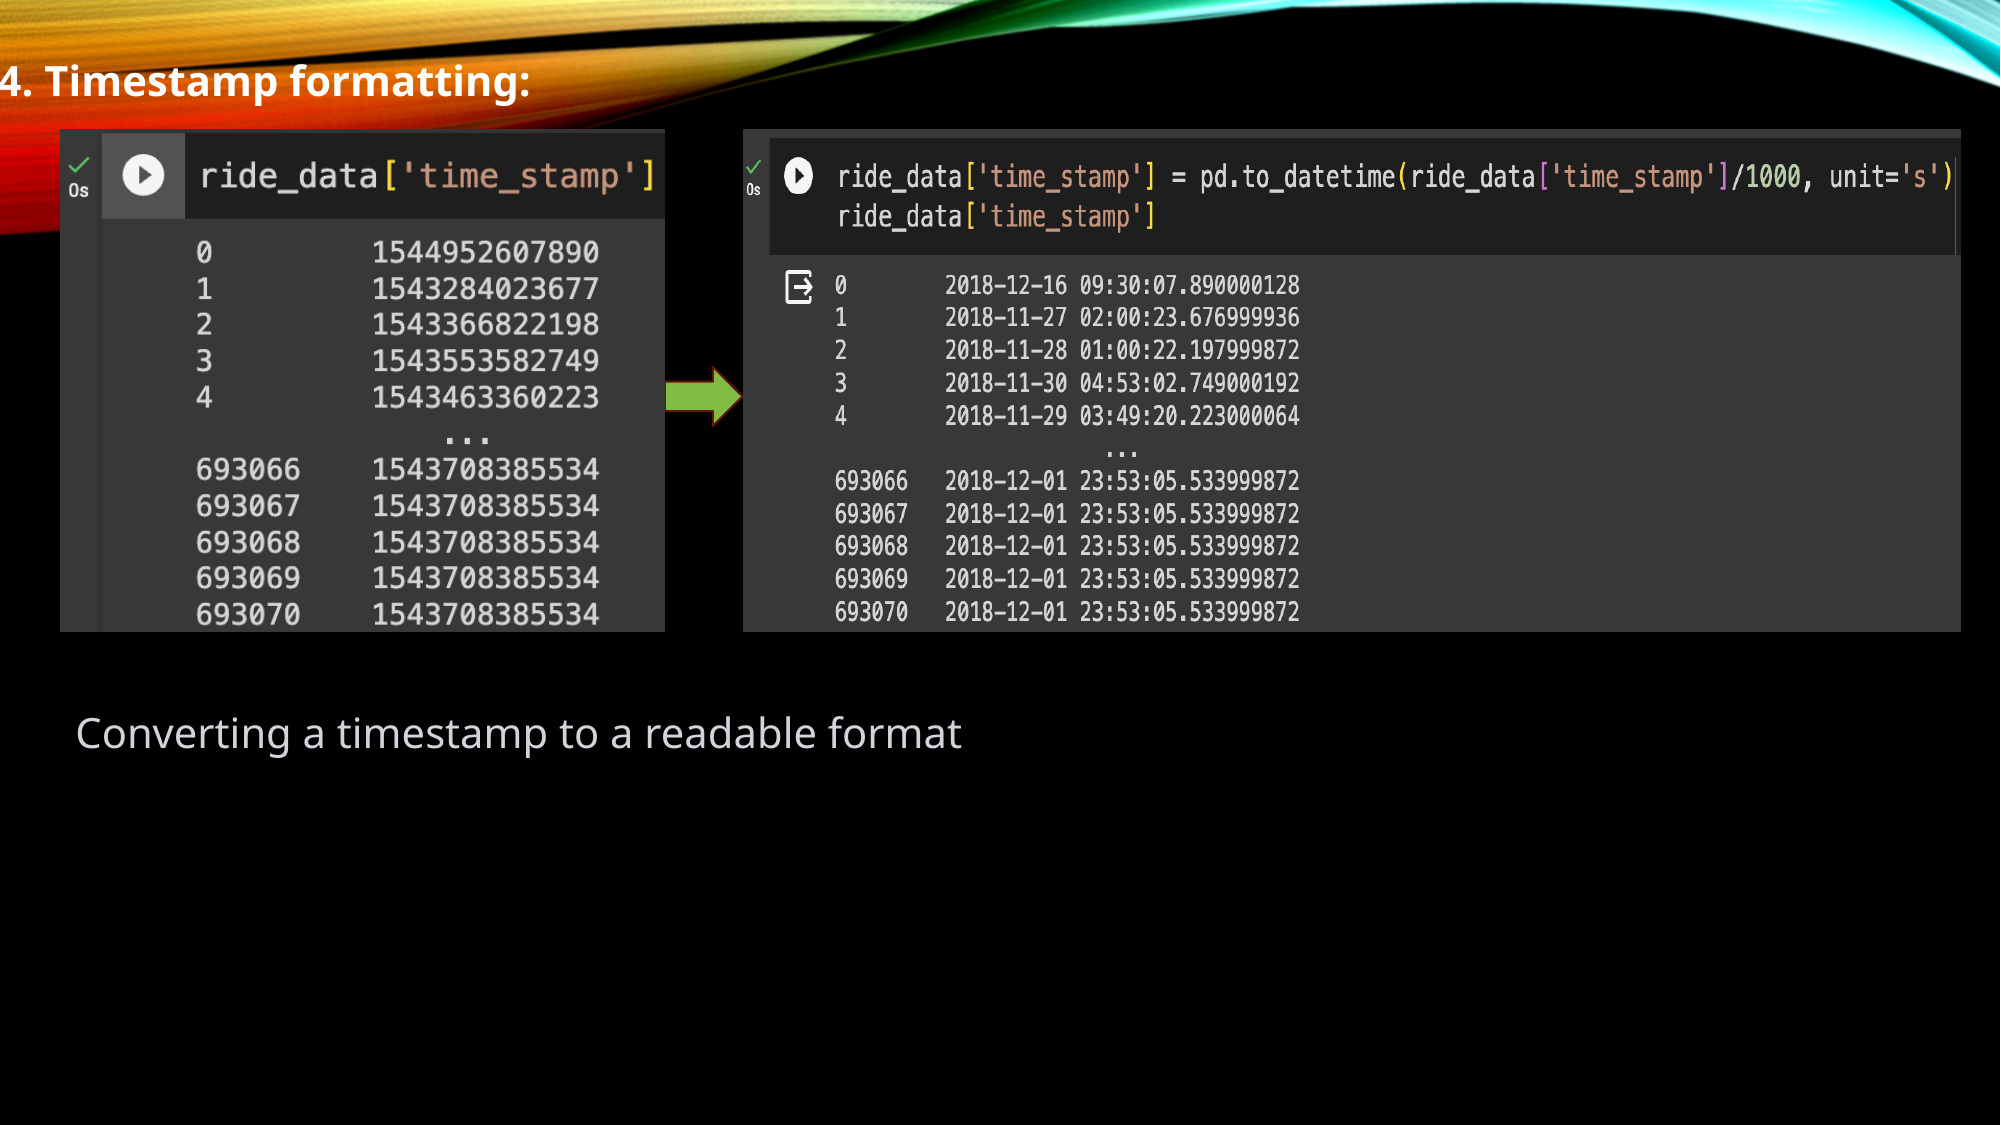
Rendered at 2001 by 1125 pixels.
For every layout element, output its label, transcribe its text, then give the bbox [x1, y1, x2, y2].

picture [0, 0, 2000, 633]
text_box 4. Timestamp formatting: [0, 47, 547, 113]
text_box Converting a timestamp to a readable format [60, 699, 1545, 764]
text_box [666, 365, 742, 427]
